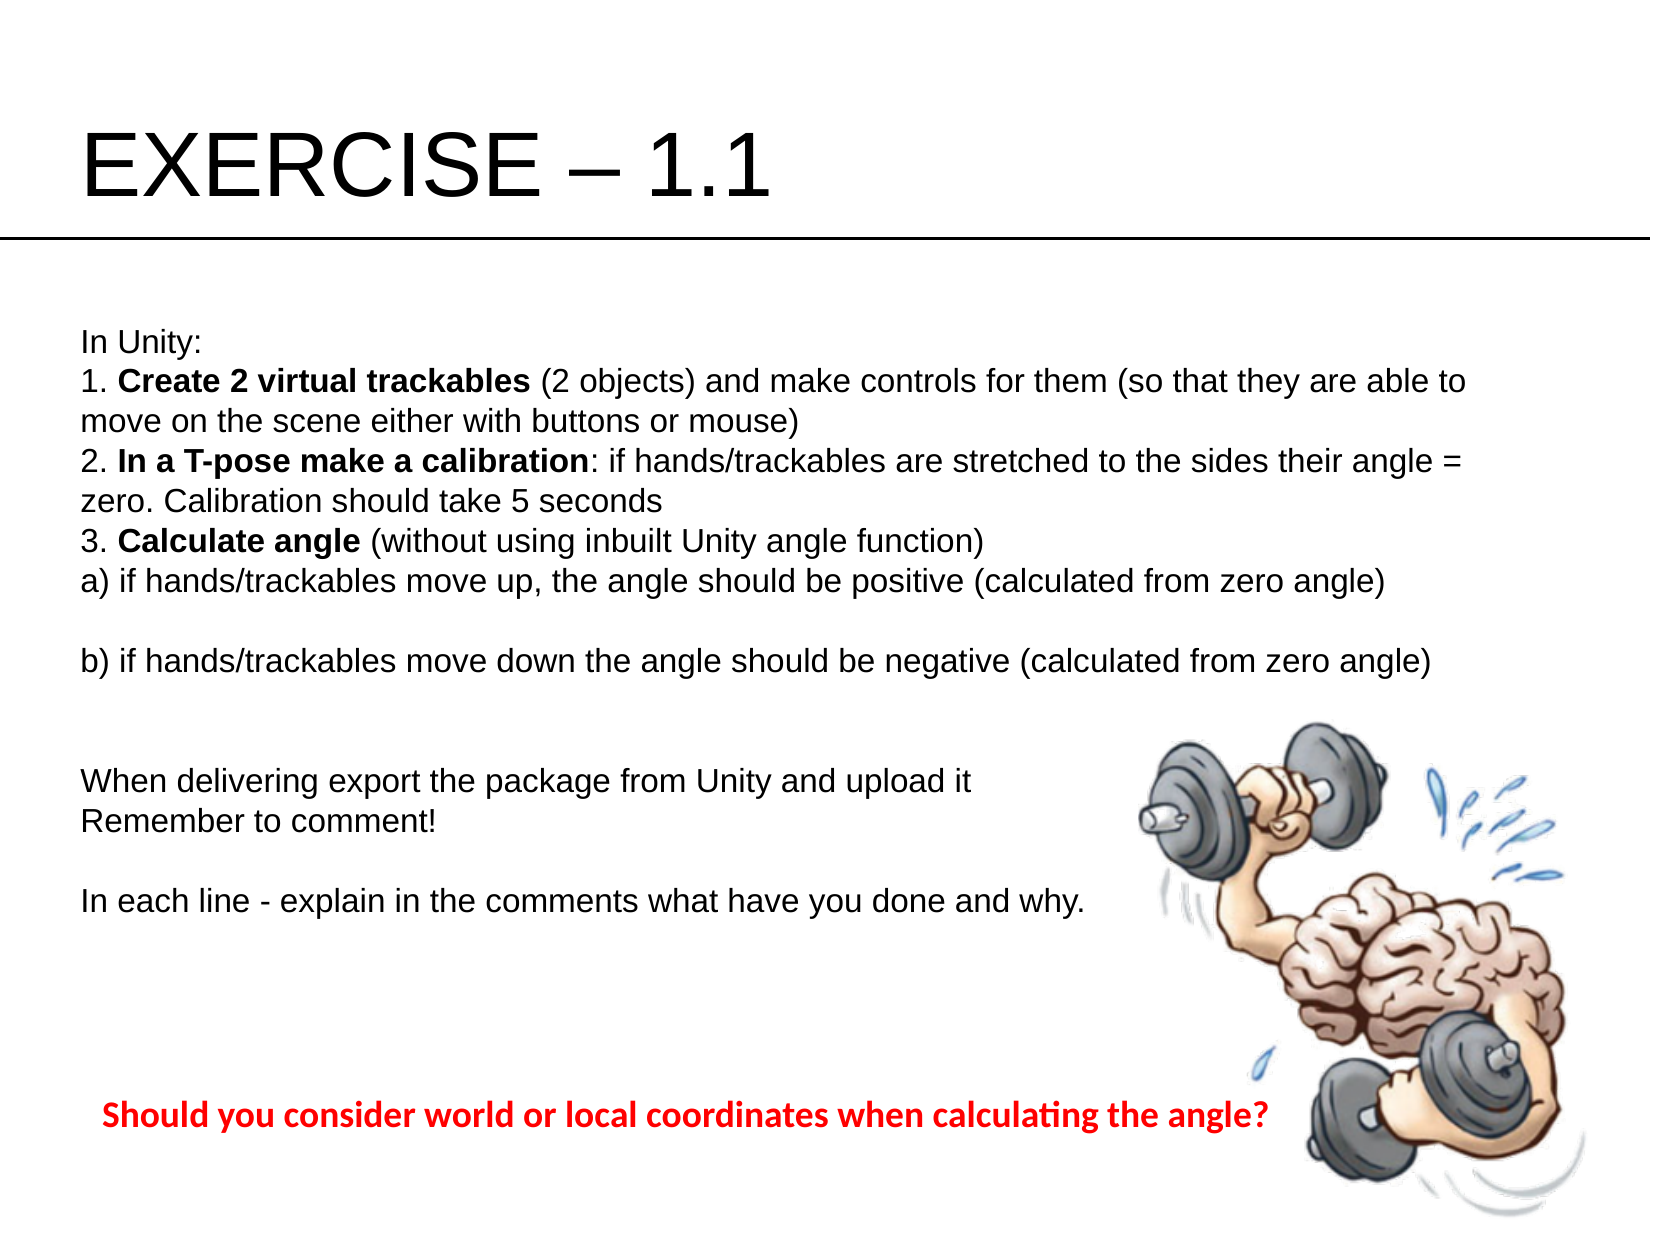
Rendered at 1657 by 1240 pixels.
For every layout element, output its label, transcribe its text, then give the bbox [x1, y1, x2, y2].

text_box Should you consider world or local coordinates when calculating the angle? [87, 1082, 1132, 1142]
text_box EXERCISE – 1.1 [80, 105, 1576, 217]
picture [1137, 715, 1589, 1222]
text_box In Unity: 1. Create 2 virtual trackables (2 objects) and make controls for them (so that they are able to move on the scene either with buttons or mouse) 2. In a T-pose make a calibration: if hands/trackables are stretched to the sides their angle = zero. Calibration should take 5 seconds 3. Calculate angle (without using inbuilt Unity angle function) a) if hands/trackables move up, the angle should be positive (calculated from zero angle) b) if hands/trackables move down the angle should be negative (calculated from zero angle) When delivering export the package from Unity and upload it Remember to comment! In each line - explain in the comments what have you done and why. [80, 319, 1528, 926]
